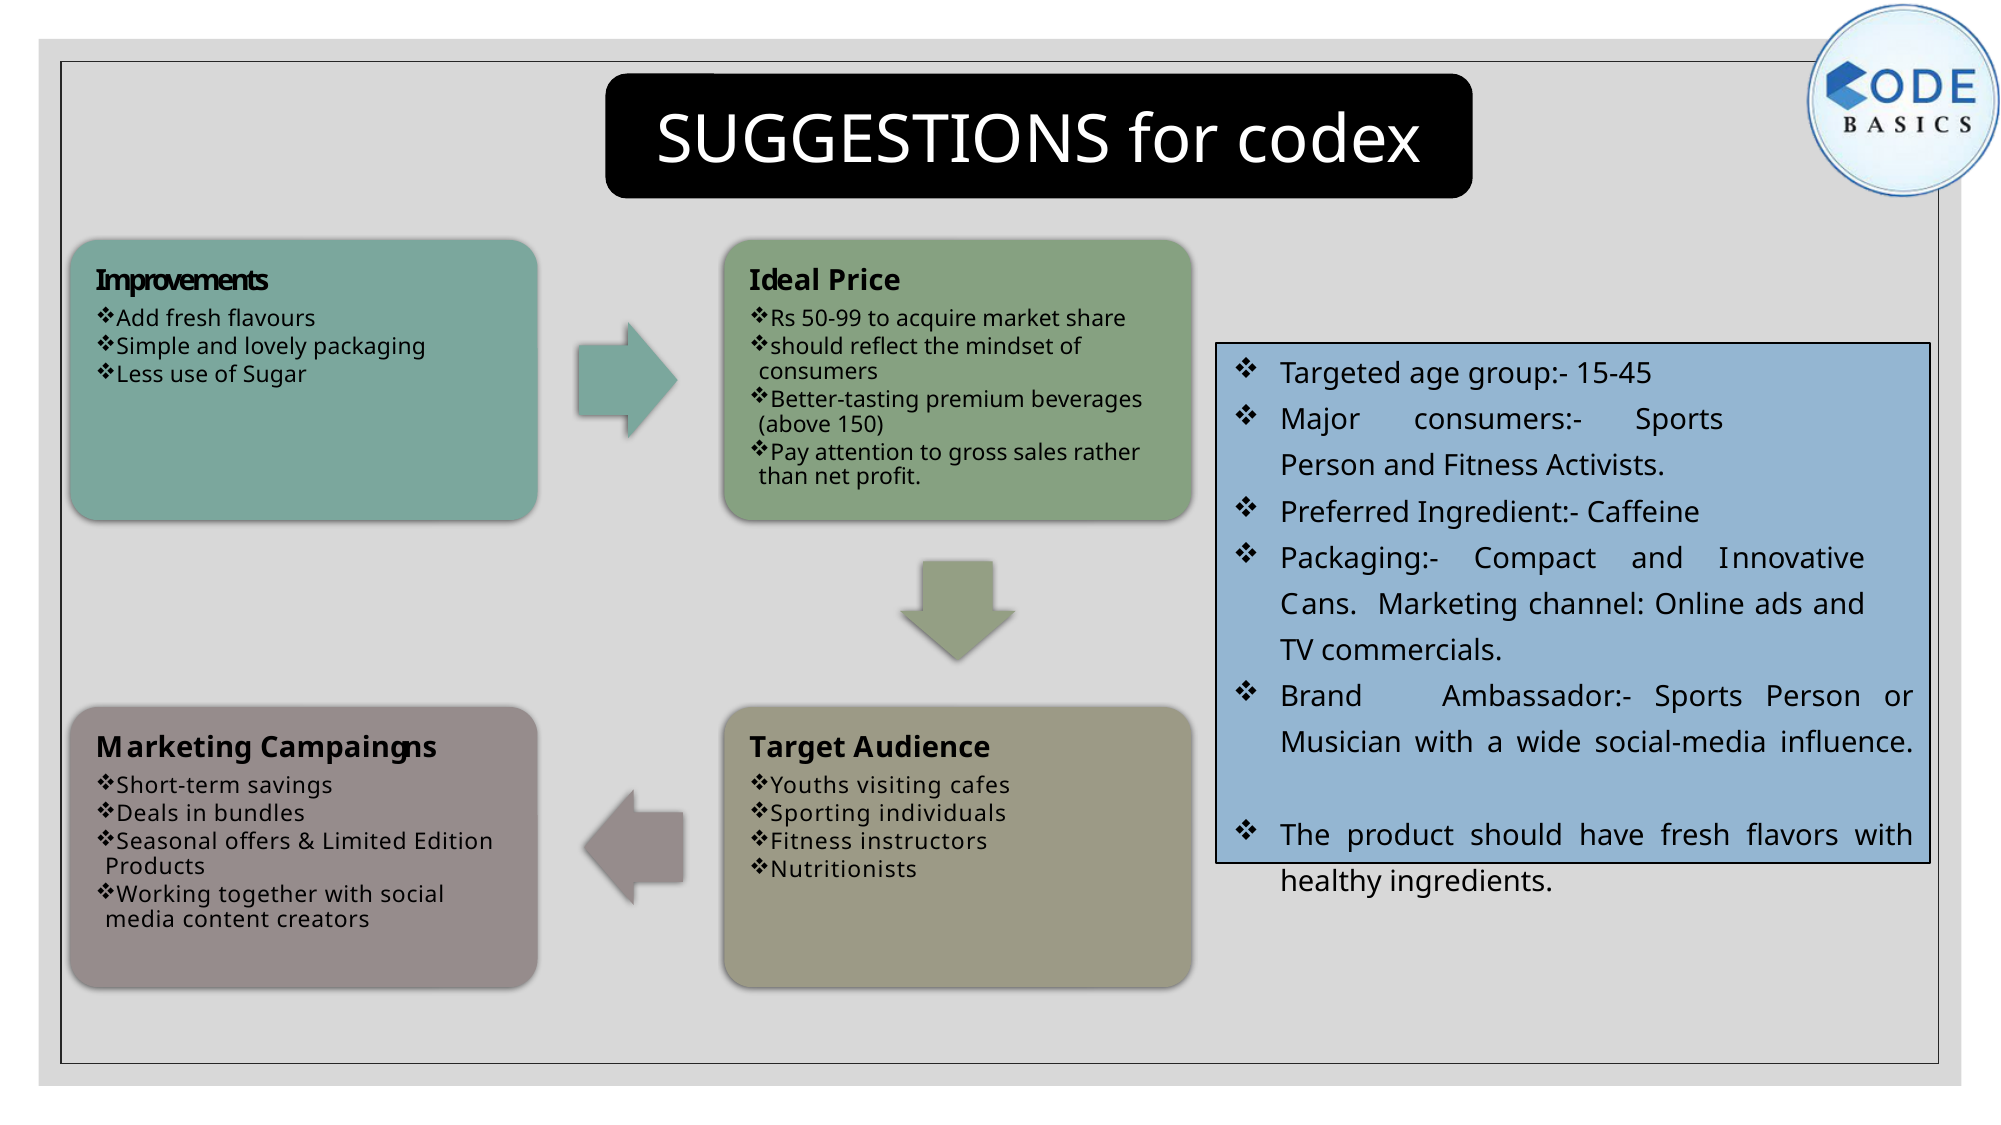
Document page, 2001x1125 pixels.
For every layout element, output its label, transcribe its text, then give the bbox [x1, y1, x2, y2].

picture [1797, 0, 2000, 207]
text_box [1215, 342, 1931, 864]
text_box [70, 172, 1192, 1055]
text_box SUGGESTIONS for codex [605, 73, 1473, 199]
text_box Targeted age group:- 15-45 Major consumers:- Sports Person and Fitness Activists. Preferred Ingredient:- Caffeine Packaging:- Compact and Innovative Cans. Marketing channel: Online ads and TV commercials. Brand Ambassador:- Sports Person or Musician with a wide social-media influence. The product should have fresh flavors with healthy ingredients. [1216, 347, 1930, 905]
